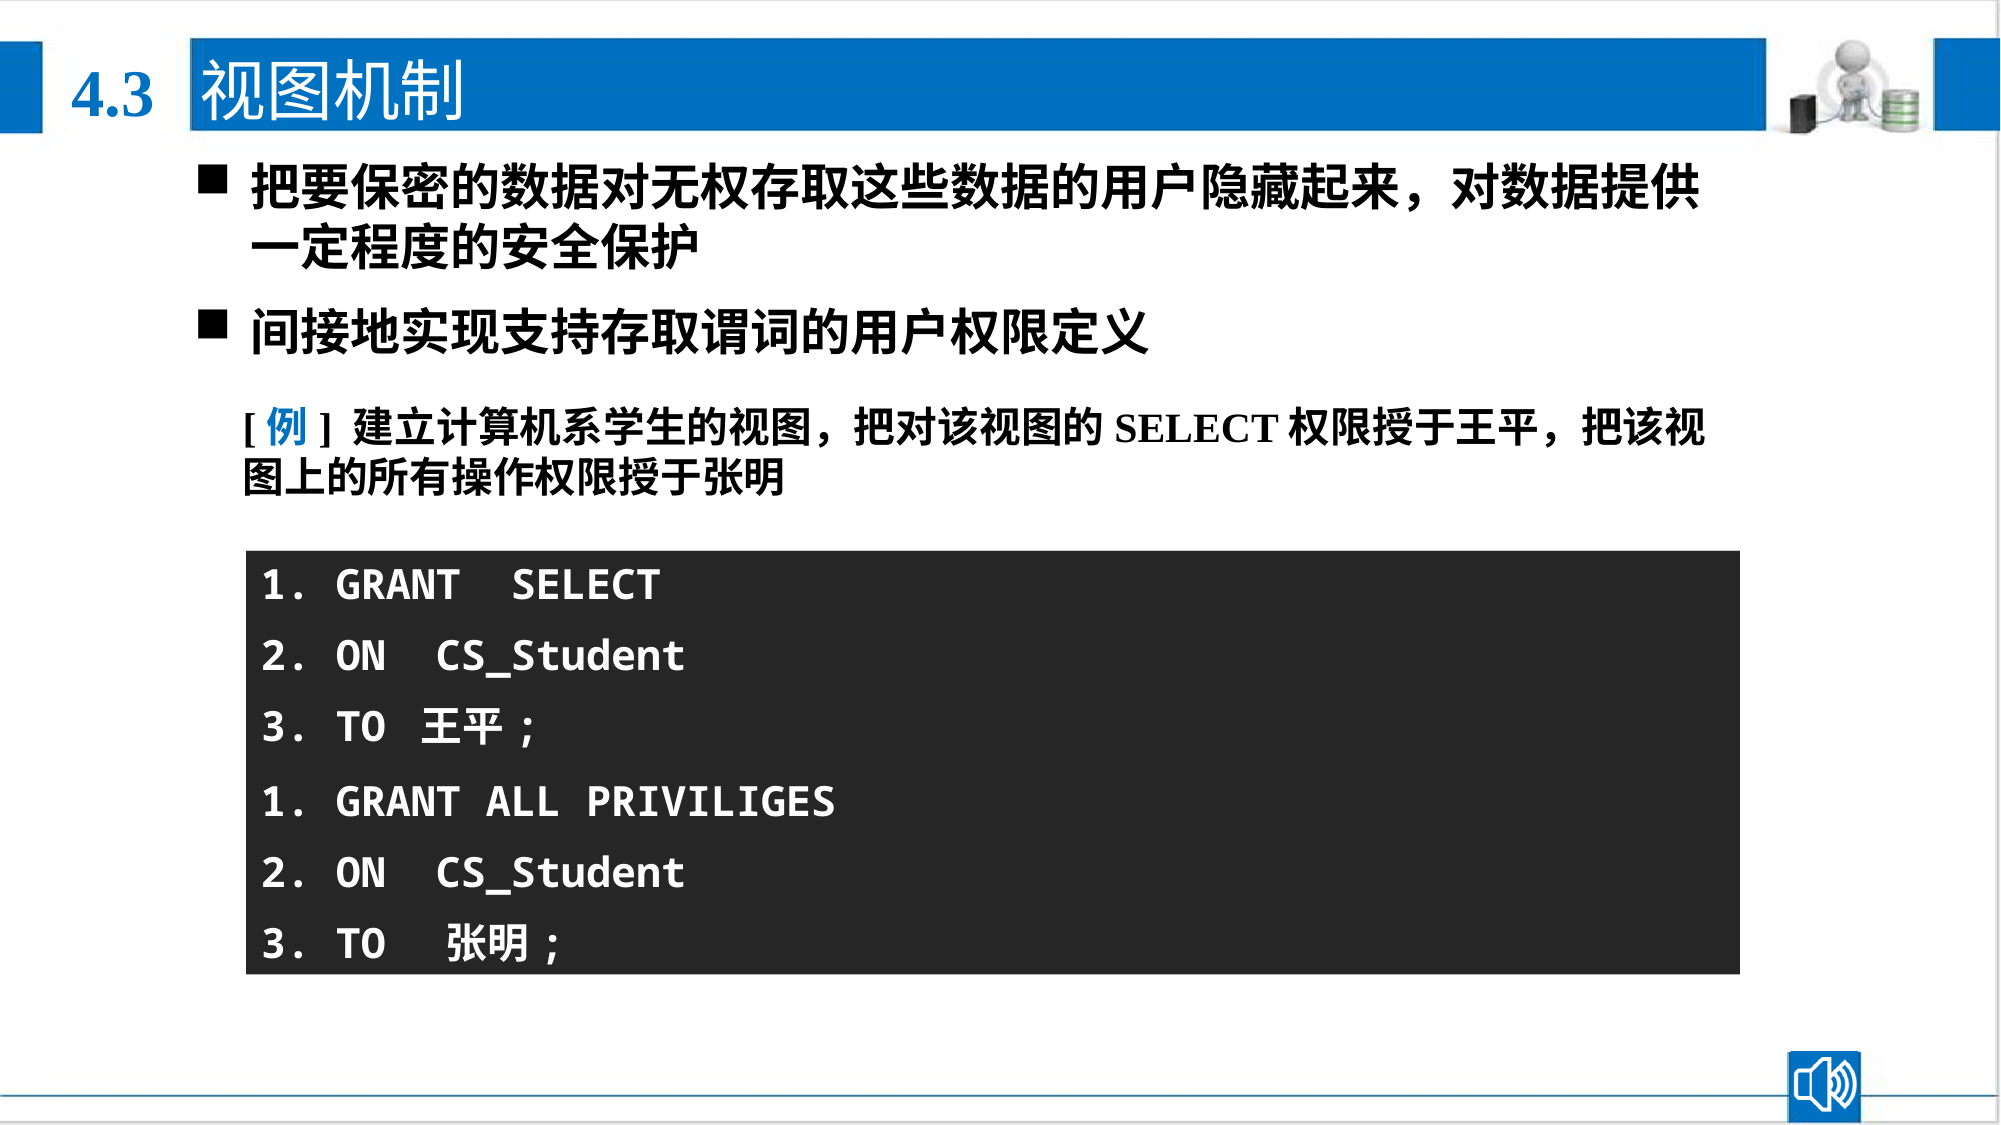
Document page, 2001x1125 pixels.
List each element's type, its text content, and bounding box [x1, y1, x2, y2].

text_box GRANT ALL PRIVILIGES ON CS_Student TO 张明; [246, 767, 1740, 975]
text_box 把要保密的数据对无权存取这些数据的用户隐藏起来，对数据提供一定程度的安全保护 间接地实现支持存取谓词的用户权限定义 [179, 148, 1756, 369]
text_box [例] 建立计算机系学生的视图，把对该视图的SELECT权限授于王平，把该视图上的所有操作权限授于张明 [228, 393, 1740, 508]
text_box 视图机制 [184, 41, 1201, 136]
picture [0, 0, 2001, 1125]
text_box 4.3 [56, 42, 184, 138]
text_box GRANT SELECT ON CS_Student TO 王平; [246, 550, 1740, 758]
text_box CREATE VIEW CS_Student AS SELECT * FROM Student WHERE Sdept='CS'; [246, 758, 1740, 767]
